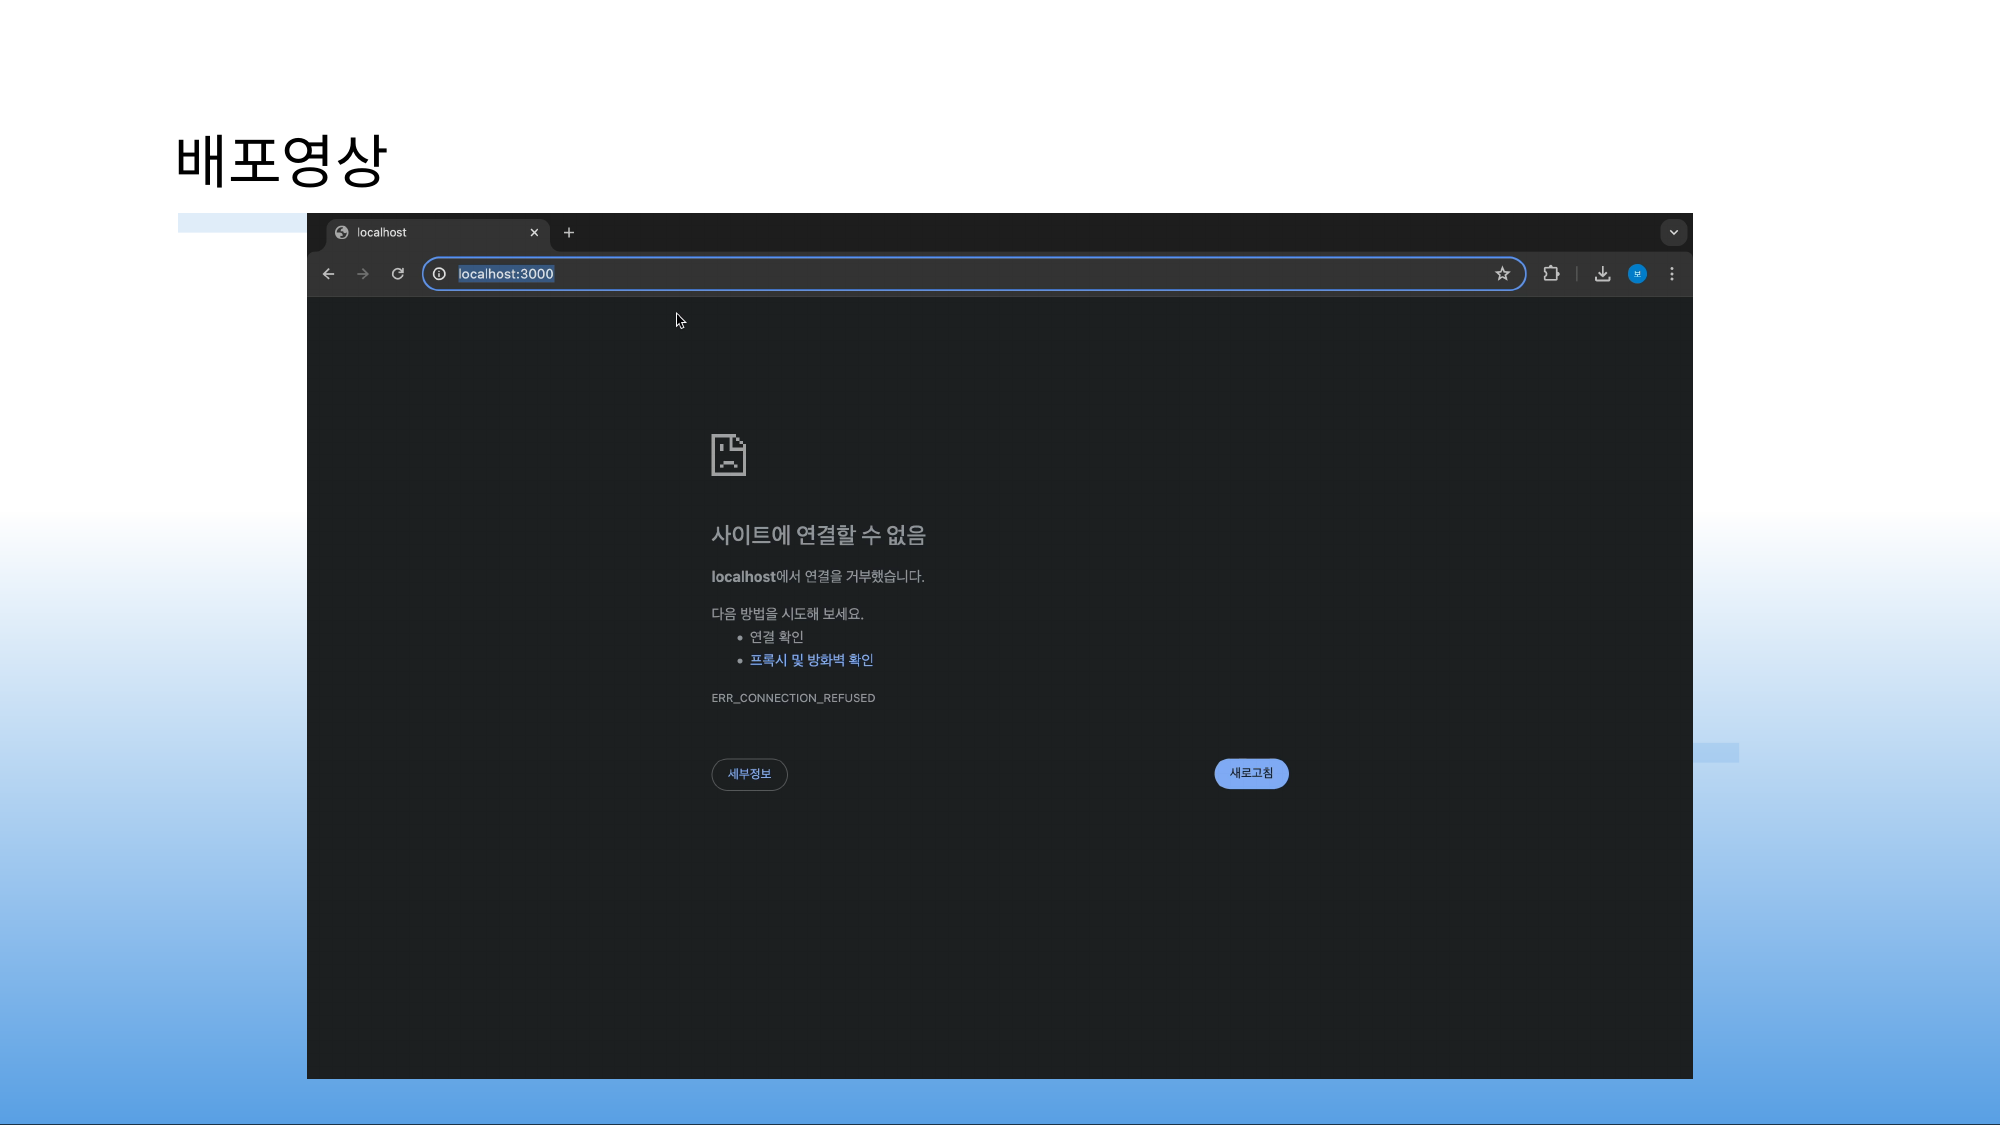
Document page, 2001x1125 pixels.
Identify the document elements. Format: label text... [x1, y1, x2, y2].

list 배포영상 [174, 125, 1975, 267]
picture [0, 512, 2000, 1125]
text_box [305, 212, 1694, 1080]
